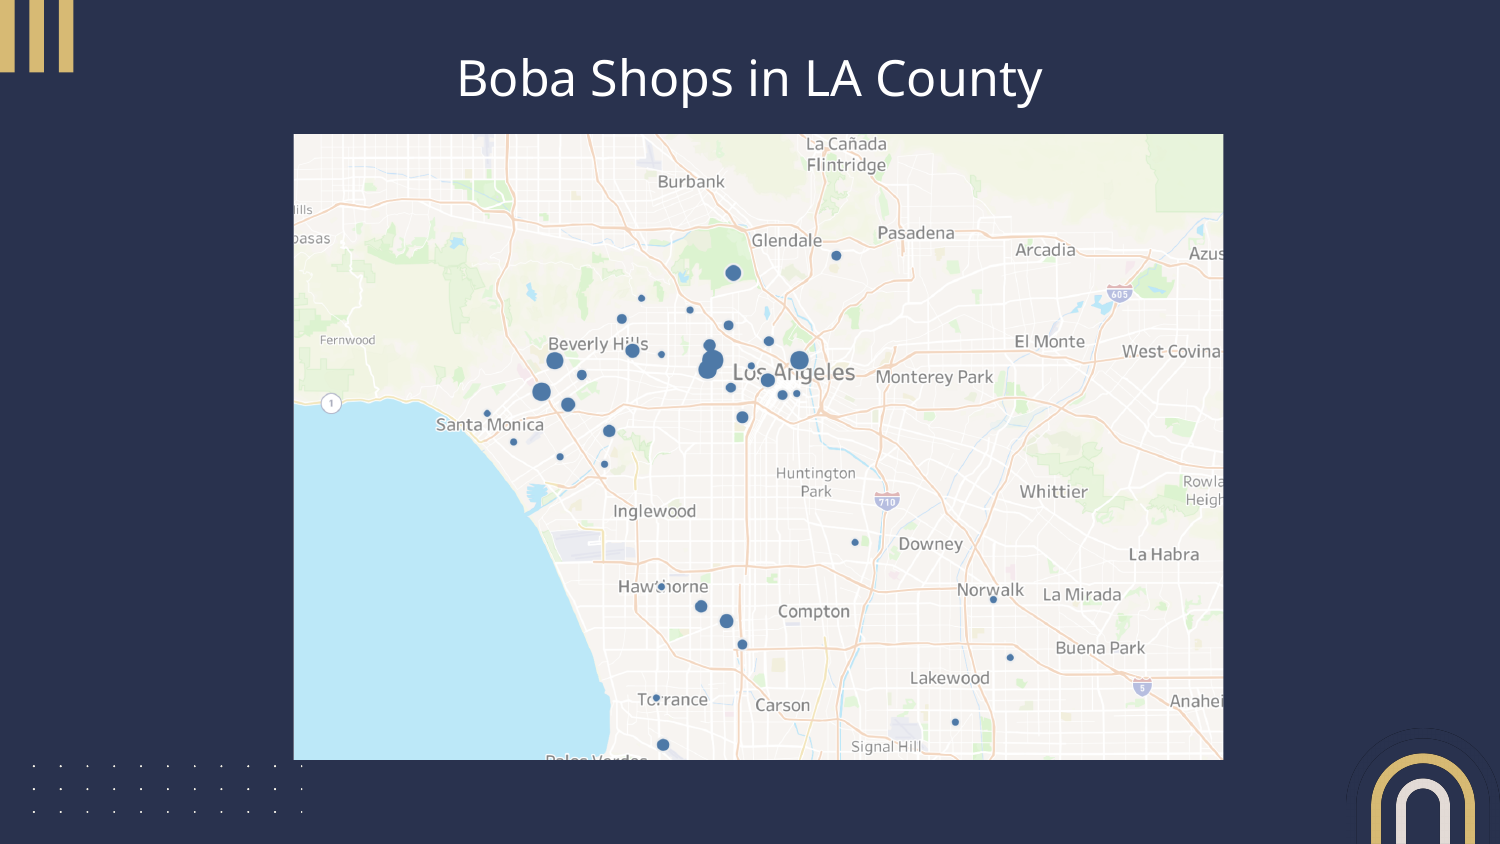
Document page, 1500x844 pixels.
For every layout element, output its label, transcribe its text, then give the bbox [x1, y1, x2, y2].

picture [1346, 728, 1500, 844]
text_box Boba Shops in LA County [334, 41, 1166, 113]
picture [31, 765, 303, 813]
picture [293, 133, 1224, 760]
